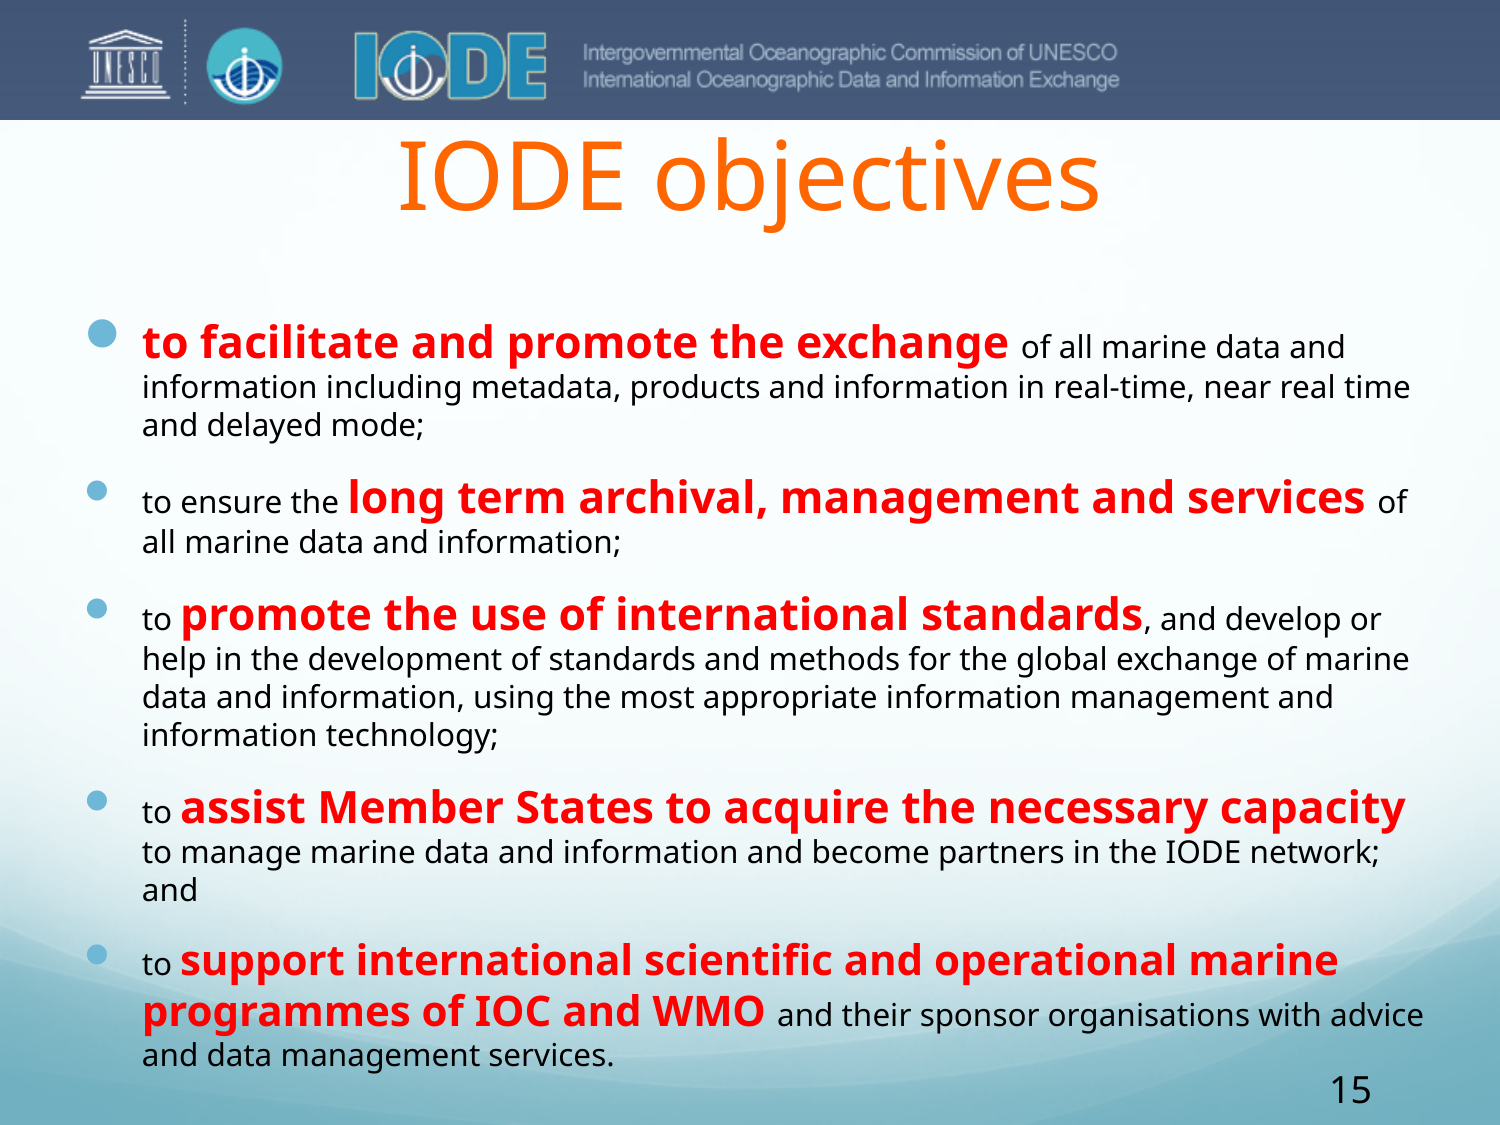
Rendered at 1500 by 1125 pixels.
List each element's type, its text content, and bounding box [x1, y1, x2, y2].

list to facilitate and promote the exchange of all marine data and information including metadata, products and information in real-time, near real time and delayed mode; to ensure the long term archival, management and services of all marine data and information; to promote the use of international standards, and develop or help in the development of standards and methods for the global exchange of marine data and information, using the most appropriate information management and information technology; to assist Member States to acquire the necessary capacity to manage marine data and information and become partners in the IODE network; and to support international scientific and operational marine programmes of IOC and WMO and their sponsor organisations with advice and data management services. [69, 306, 1449, 1084]
title IODE objectives [90, 119, 1410, 237]
text_box 15 [1314, 1058, 1500, 1125]
picture [0, 0, 1500, 120]
